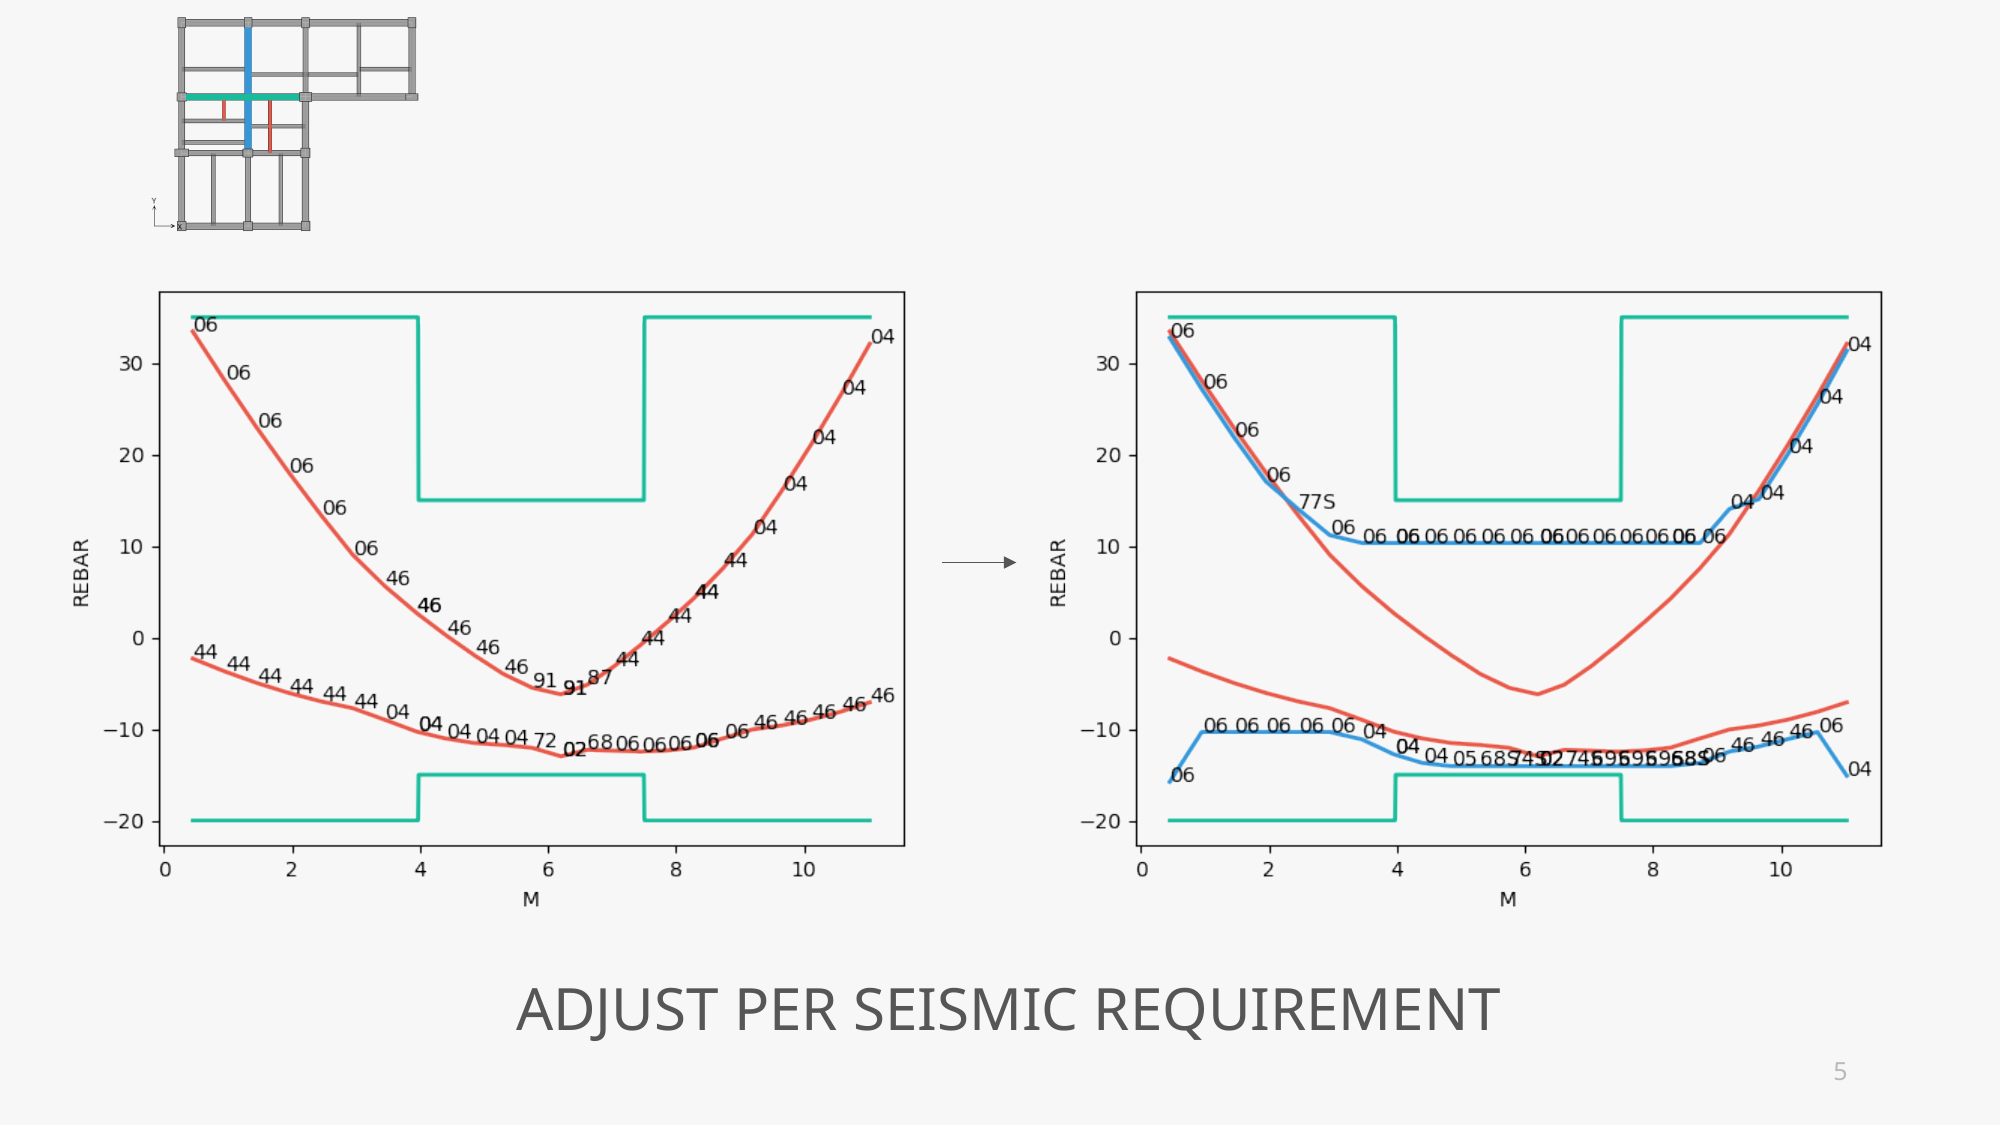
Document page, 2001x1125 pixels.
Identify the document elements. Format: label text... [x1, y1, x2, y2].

slide_number 5 [1412, 1042, 1863, 1103]
picture [1016, 206, 1977, 925]
text_box ADJUST PER SEISMIC REQUIREMENT [516, 950, 1517, 1050]
picture [39, 0, 1000, 925]
